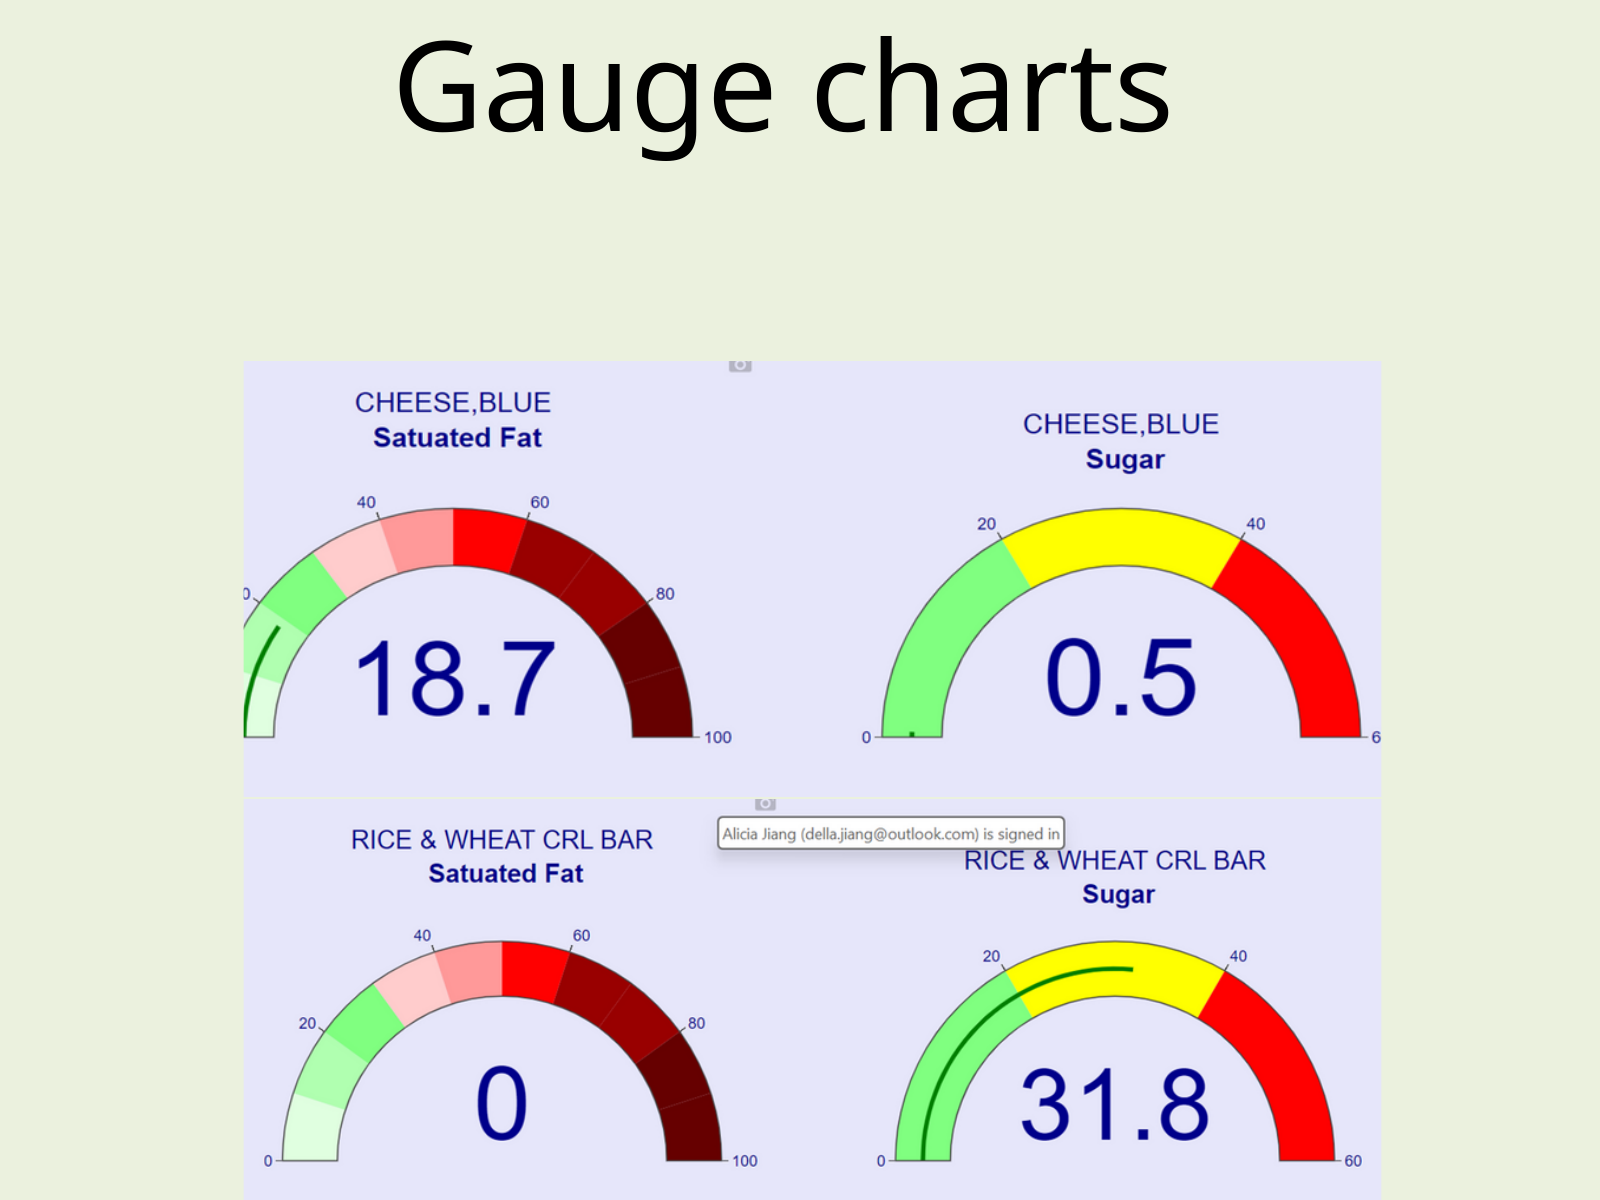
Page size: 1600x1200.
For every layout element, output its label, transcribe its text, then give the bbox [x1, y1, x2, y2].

text_box [243, 361, 1382, 797]
text_box Gauge charts [384, 0, 1216, 157]
text_box [243, 799, 1382, 1200]
